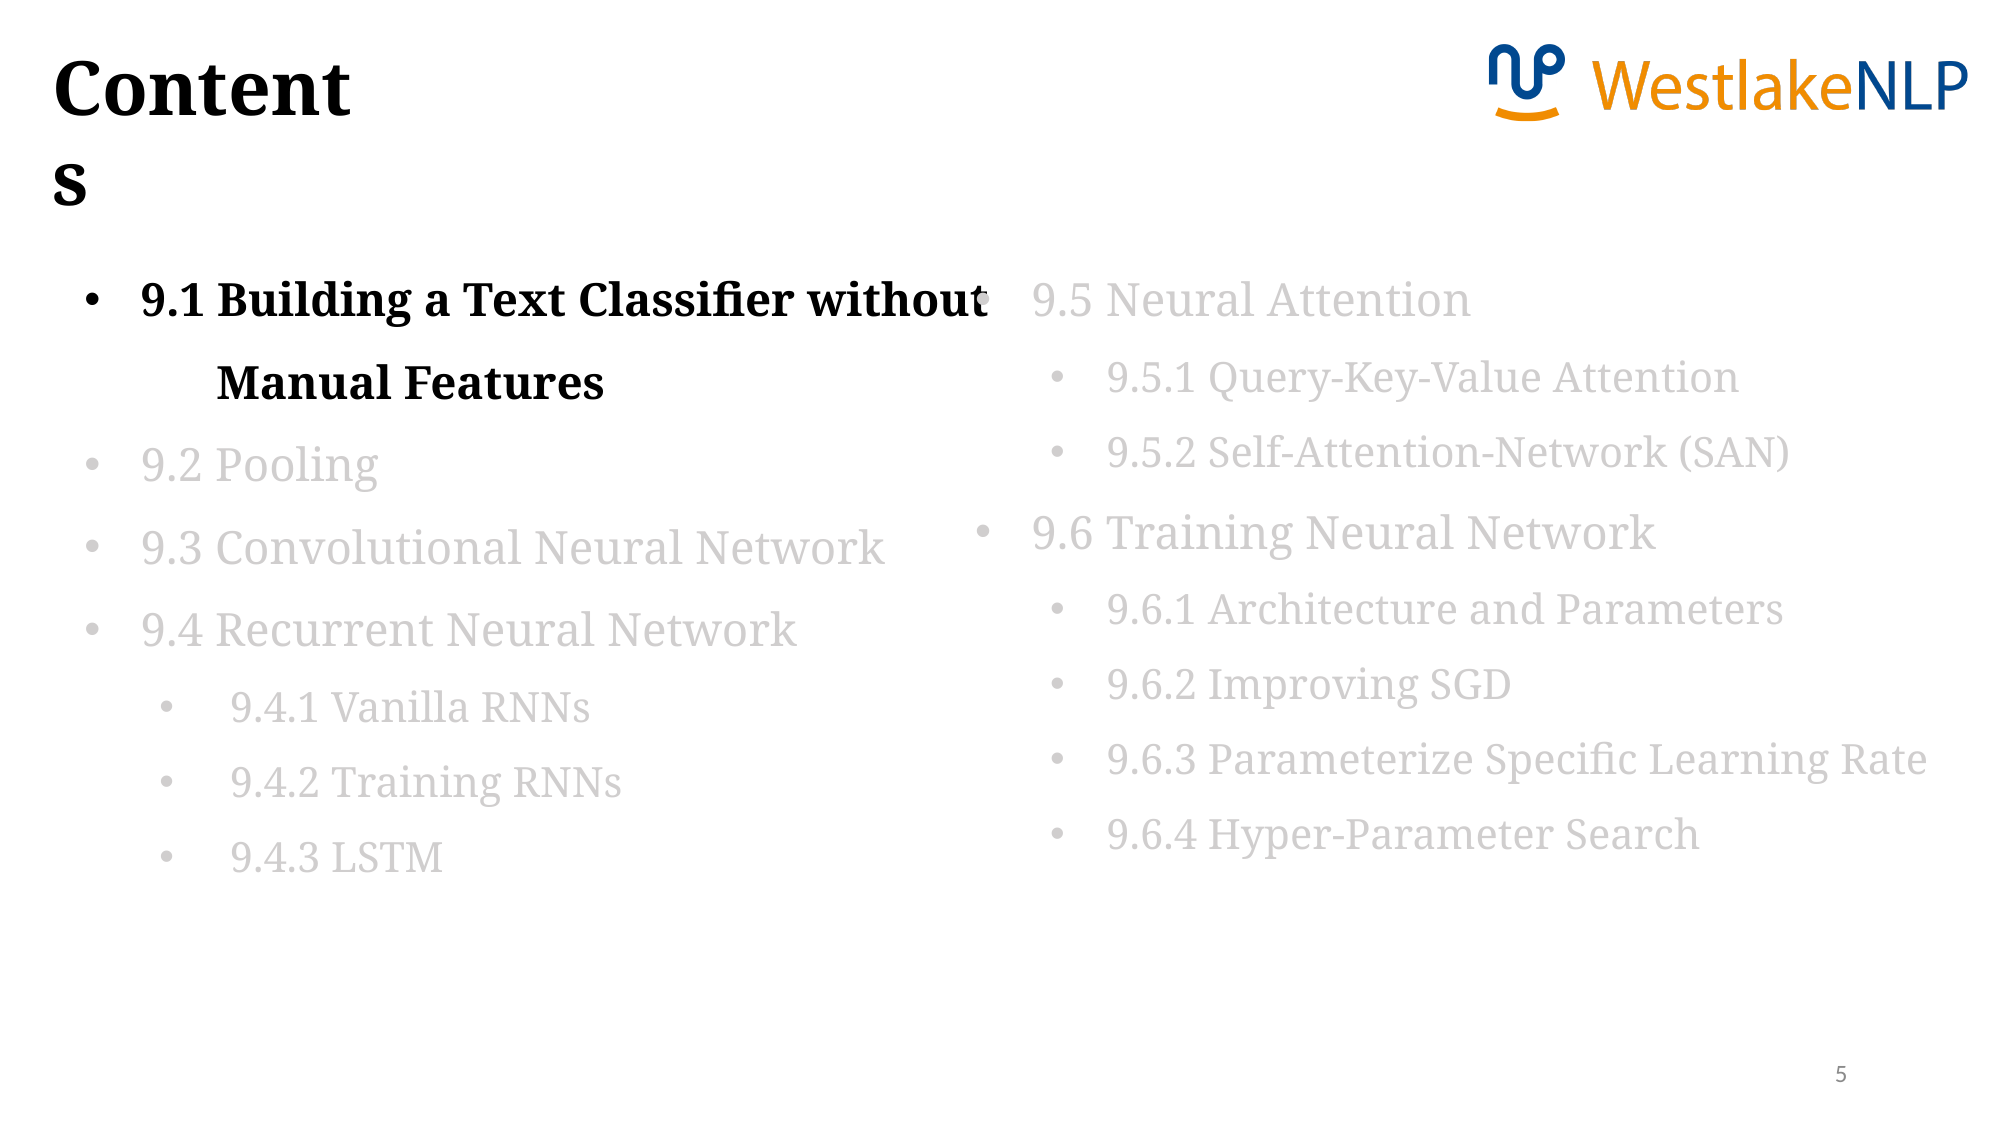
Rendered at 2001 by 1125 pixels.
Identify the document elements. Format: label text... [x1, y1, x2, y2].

text_box 9.1 Building a Text Classifier without Manual Features 9.2 Pooling 9.3 Convolutional Neural Network 9.4 Recurrent Neural Network 9.4.1 Vanilla RNNs 9.4.2 Training RNNs 9.4.3 LSTM [69, 236, 1036, 889]
slide_number 5 [1412, 1042, 1863, 1103]
text_box 9.5 Neural Attention 9.5.1 Query-Key-Value Attention 9.5.2 Self-Attention-Network (SAN) 9.6 Training Neural Network 9.6.1 Architecture and Parameters 9.6.2 Improving SGD 9.6.3 Parameterize Specific Learning Rate 9.6.4 Hyper-Parameter Search [960, 236, 1944, 866]
text_box Contents [37, 32, 402, 228]
picture [1459, 0, 2000, 170]
